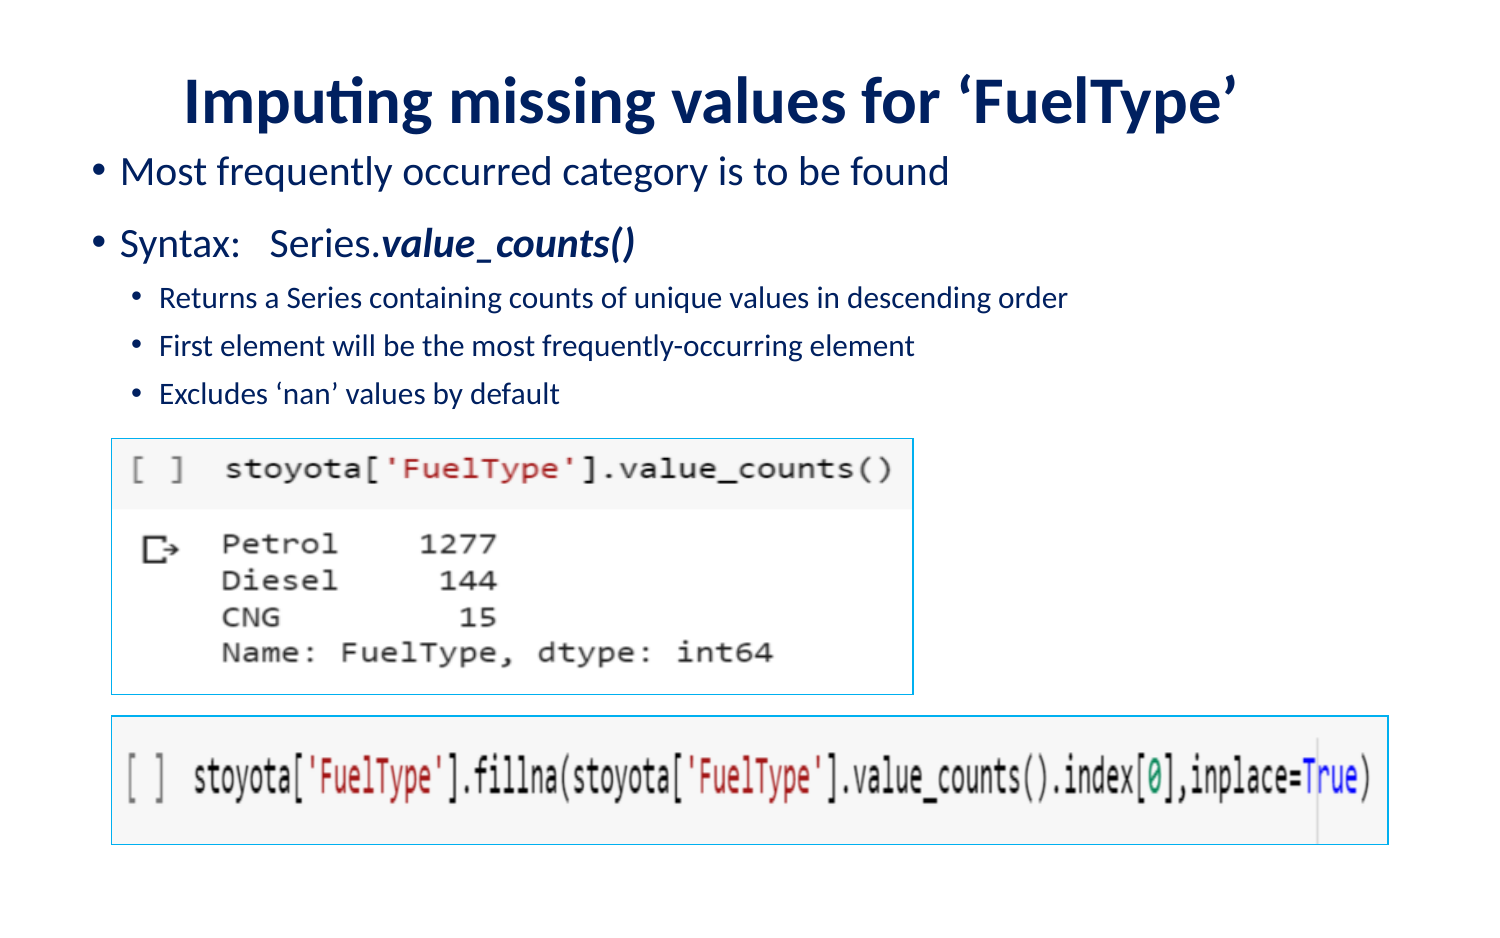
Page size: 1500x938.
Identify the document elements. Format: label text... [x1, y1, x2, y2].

title Imputing missing values for ‘FuelType’ [172, 37, 1363, 143]
picture [113, 440, 911, 693]
picture [113, 718, 1386, 843]
list Most frequently occurred category is to be found Syntax: Series.value_counts() Returns a Series containing counts of unique values in descending order First element will be the most frequently-occurring element Excludes ‘nan’ values by default [75, 143, 1425, 838]
